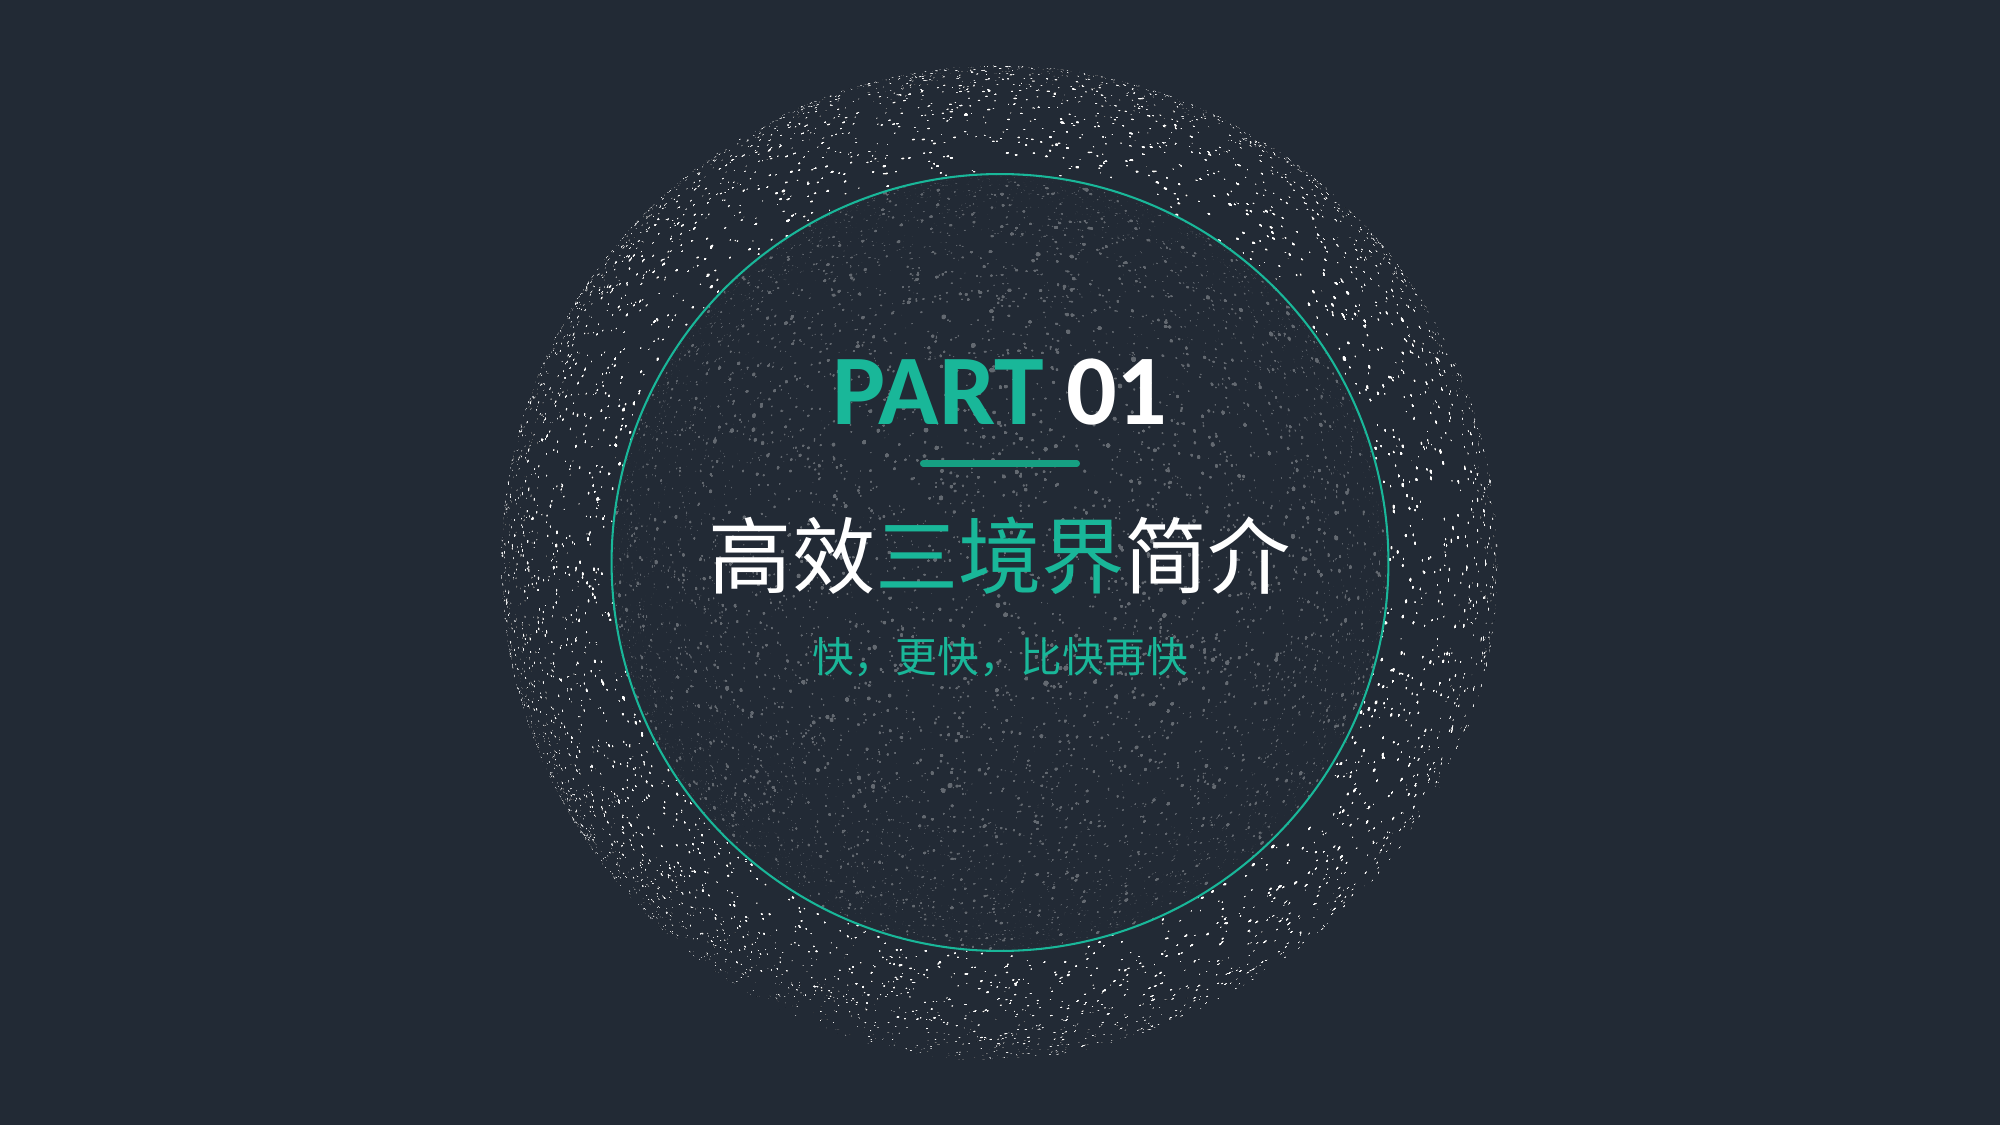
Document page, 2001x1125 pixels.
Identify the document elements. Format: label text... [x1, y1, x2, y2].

text_box 高效三境界简介 [693, 497, 1307, 612]
text_box 快，更快，比快再快 [690, 623, 1310, 689]
text_box PART 01 [778, 316, 1222, 452]
